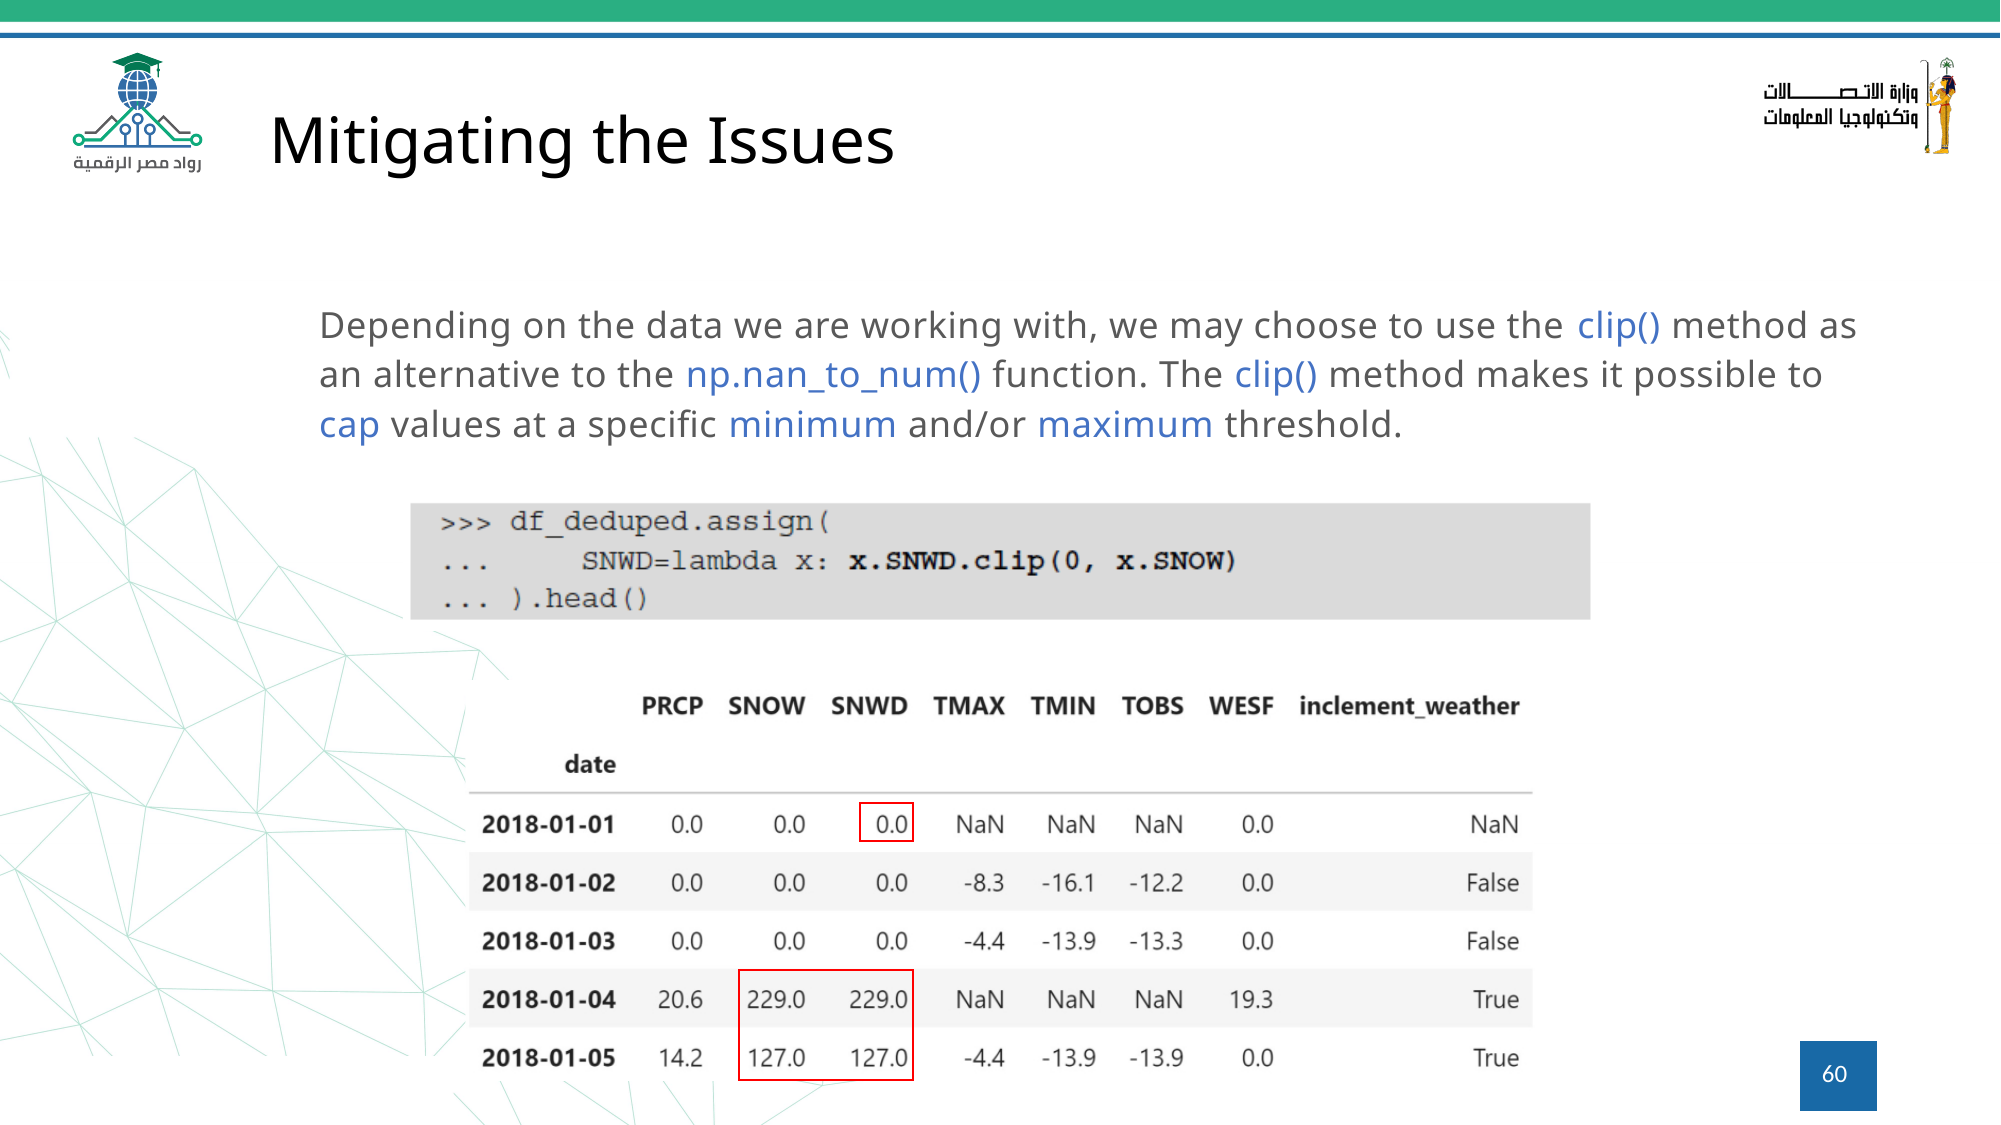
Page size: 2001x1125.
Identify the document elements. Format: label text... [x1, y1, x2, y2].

picture [0, 0, 2000, 1125]
text_box Depending on the data we are working with, we may choose to use the clip() method as an alternative to the np.nan_to_num() function. The clip() method makes it possible to cap values at a specific minimum and/or maximum threshold. [316, 293, 1885, 445]
slide_number 60 [1412, 1042, 1863, 1103]
title Mitigating the Issues [266, 40, 1543, 233]
